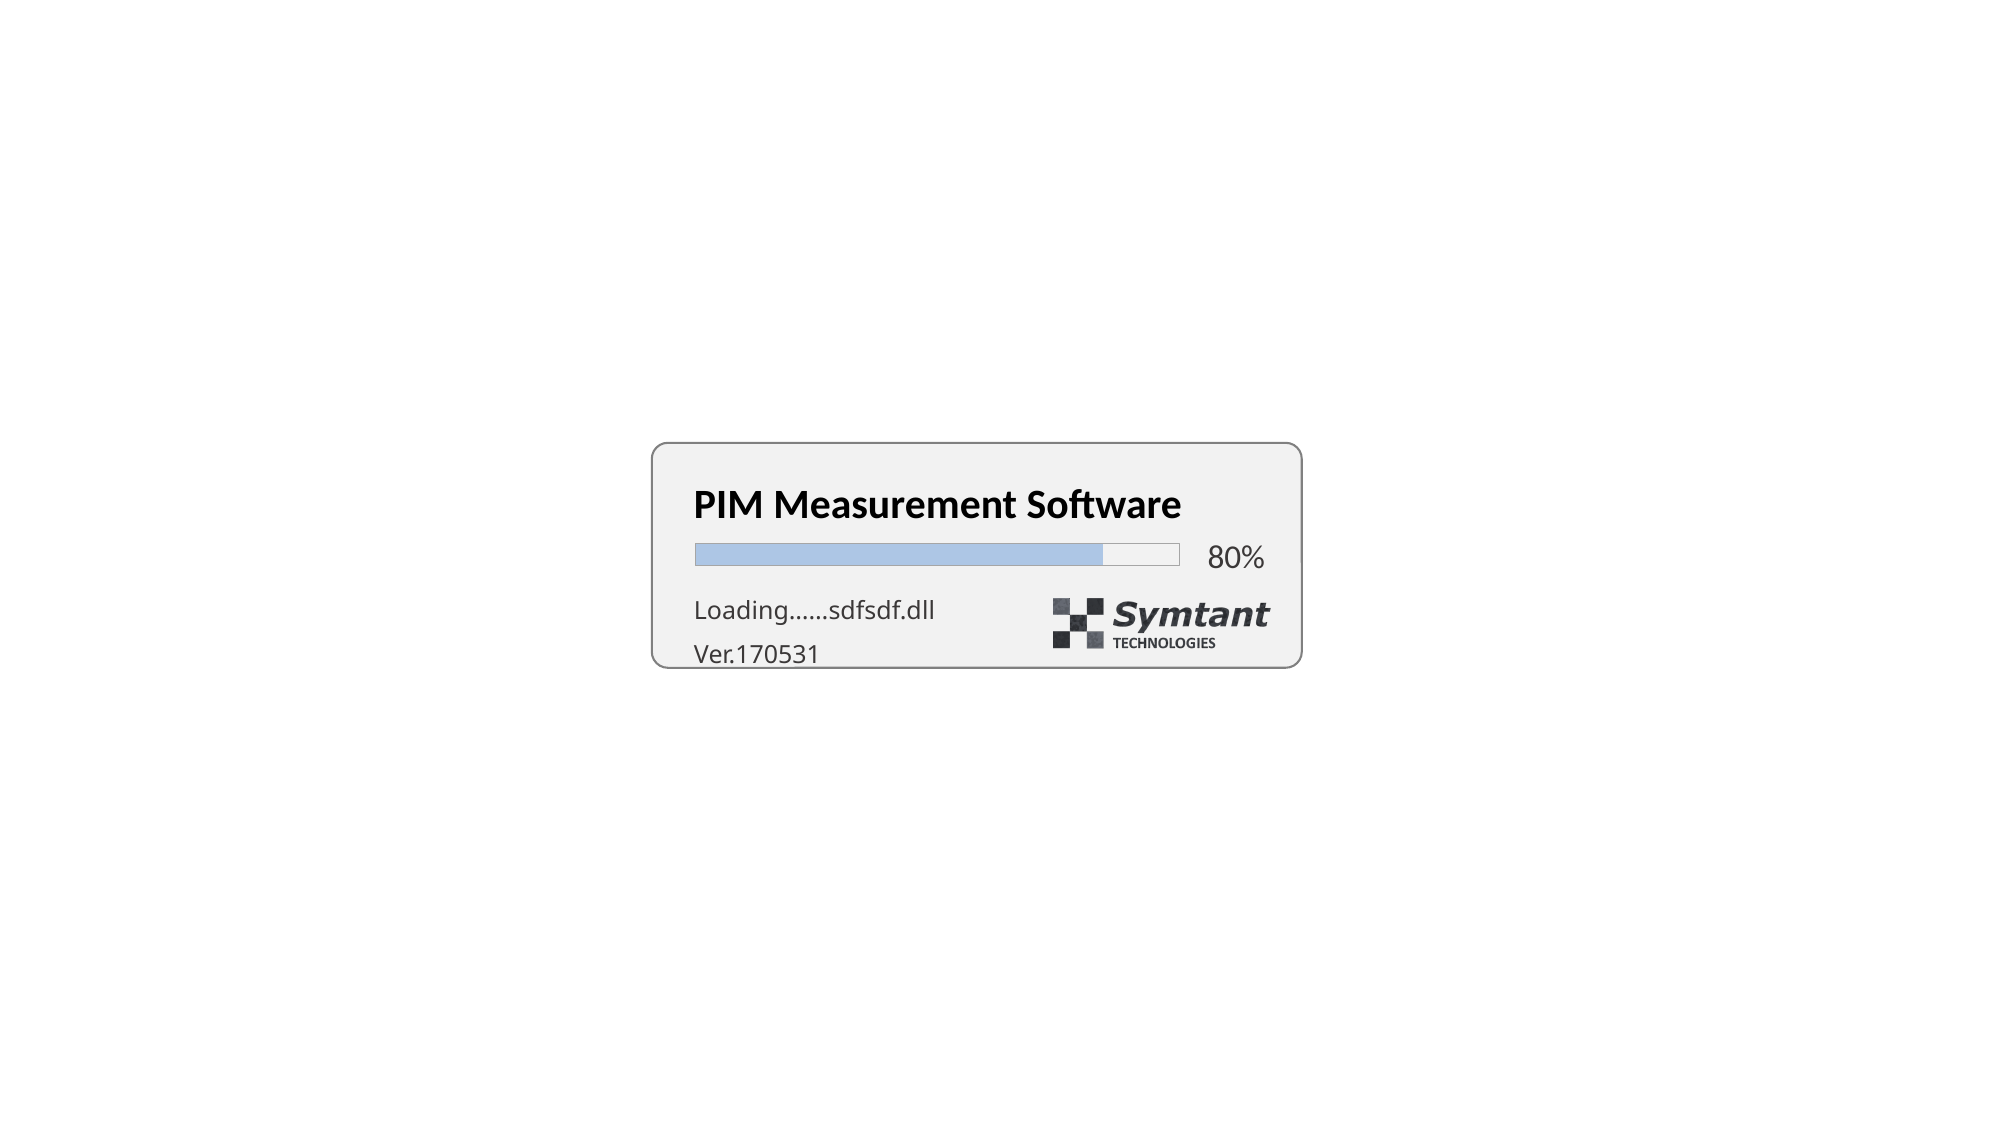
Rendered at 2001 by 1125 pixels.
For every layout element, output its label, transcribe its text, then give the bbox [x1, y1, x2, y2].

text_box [695, 543, 1180, 566]
text_box 80% [1183, 527, 1289, 583]
text_box [650, 441, 1303, 669]
text_box Loading……sdfsdf.dll Ver.170531 [679, 571, 1234, 677]
text_box PIM Measurement Software [679, 469, 1234, 535]
picture [1053, 583, 1289, 662]
